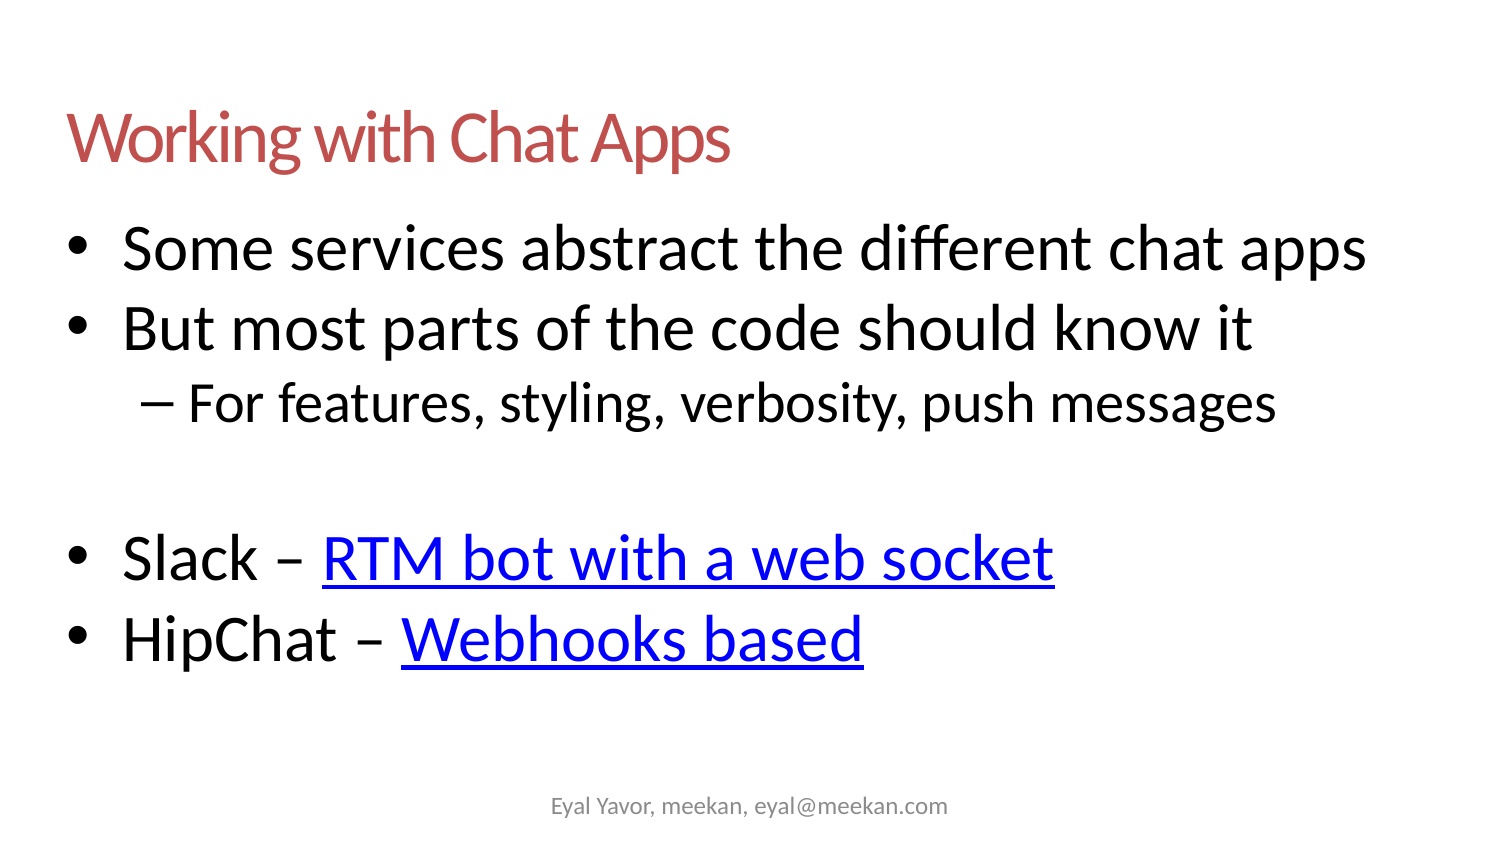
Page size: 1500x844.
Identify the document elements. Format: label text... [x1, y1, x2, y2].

footer Eyal Yavor, meekan, eyal@meekan.com [512, 782, 988, 827]
list Some services abstract the different chat apps But most parts of the code should know it For features, styling, verbosity, push messages Slack – RTM bot with a web socket HipChat – Webhooks based [51, 189, 1449, 750]
title Working with Chat Apps [51, 72, 1449, 167]
